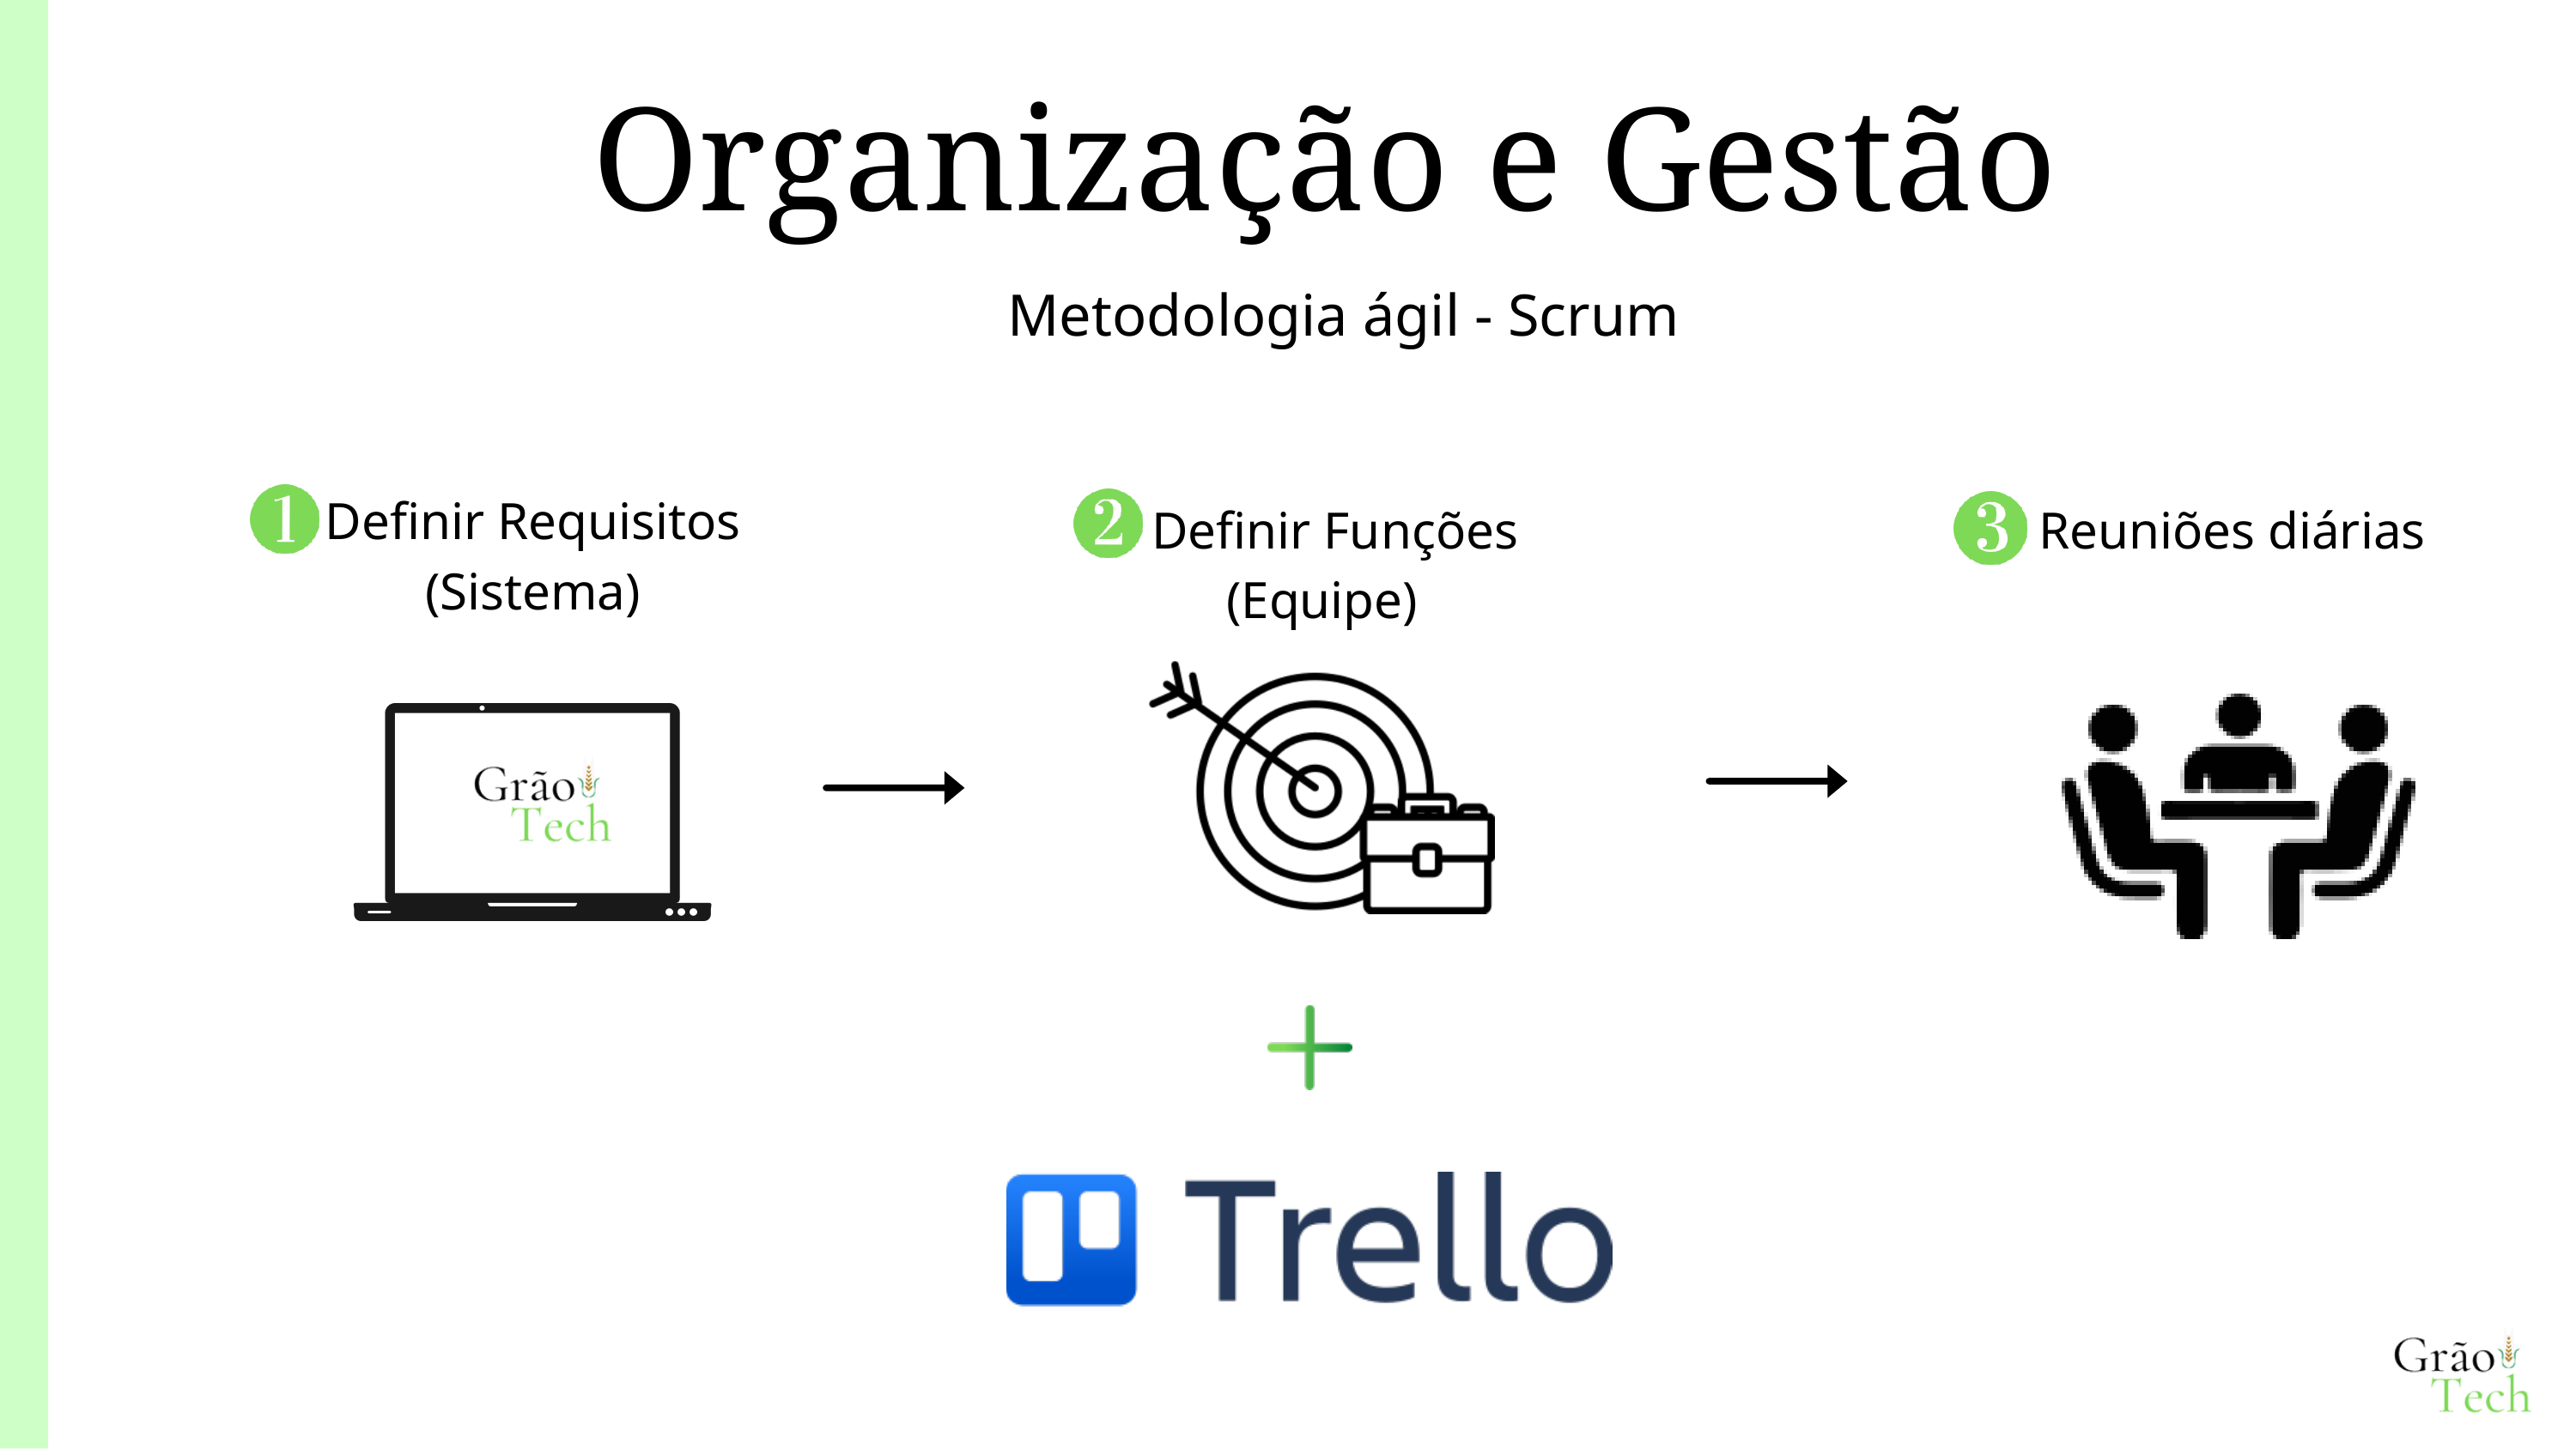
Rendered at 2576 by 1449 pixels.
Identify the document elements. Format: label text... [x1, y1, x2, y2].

picture [1149, 661, 1495, 915]
picture [1953, 490, 2027, 565]
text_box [200, 66, 2488, 341]
picture [1072, 488, 1143, 558]
text_box [826, 779, 965, 797]
picture [2329, 1239, 2576, 1449]
text_box [1709, 772, 1848, 791]
picture [1006, 1171, 1613, 1307]
text_box Definir Requisitos (Sistema) [284, 479, 781, 620]
text_box Reuniões diárias [1990, 488, 2488, 559]
picture [249, 484, 319, 554]
picture [2062, 693, 2415, 939]
picture [1267, 1005, 1352, 1091]
text_box [0, 0, 49, 1449]
picture [352, 668, 713, 921]
text_box Definir Funções (Equipe) [1073, 488, 1571, 629]
